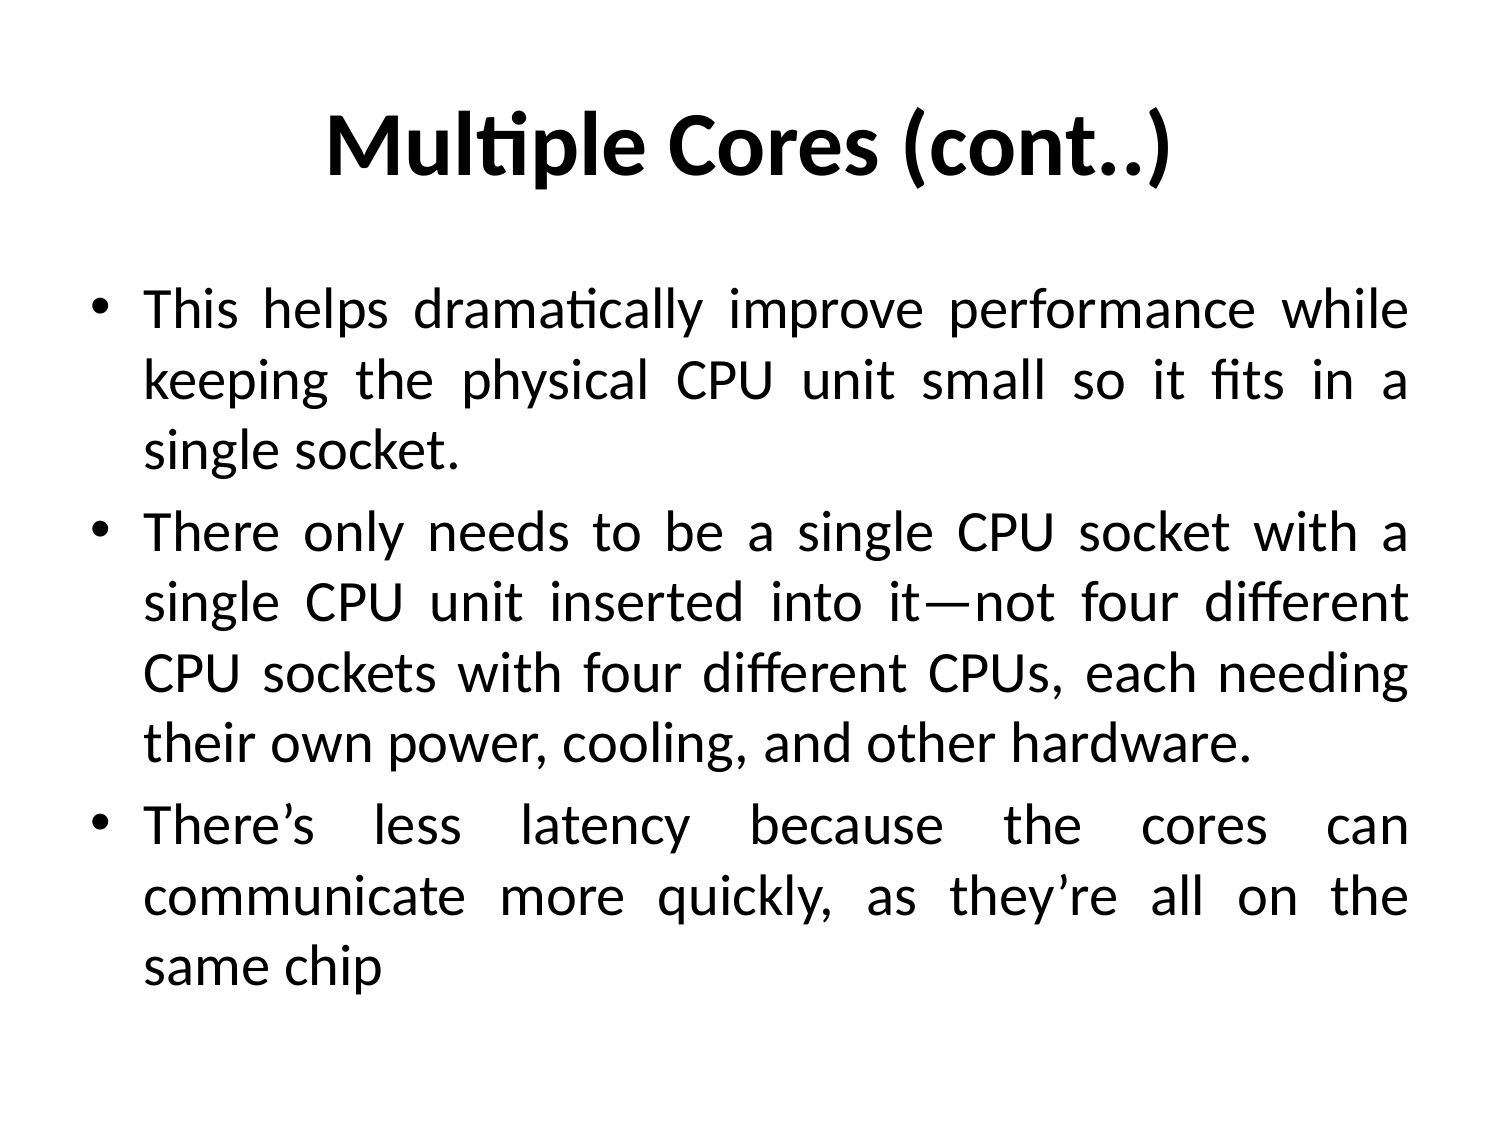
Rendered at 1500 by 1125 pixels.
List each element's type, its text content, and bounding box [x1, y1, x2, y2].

list This helps dramatically improve performance while keeping the physical CPU unit small so it fits in a single socket. There only needs to be a single CPU socket with a single CPU unit inserted into it—not four different CPU sockets with four different CPUs, each needing their own power, cooling, and other hardware. There’s less latency because the cores can communicate more quickly, as they’re all on the same chip [75, 262, 1425, 1005]
title Multiple Cores (cont..) [75, 45, 1425, 233]
